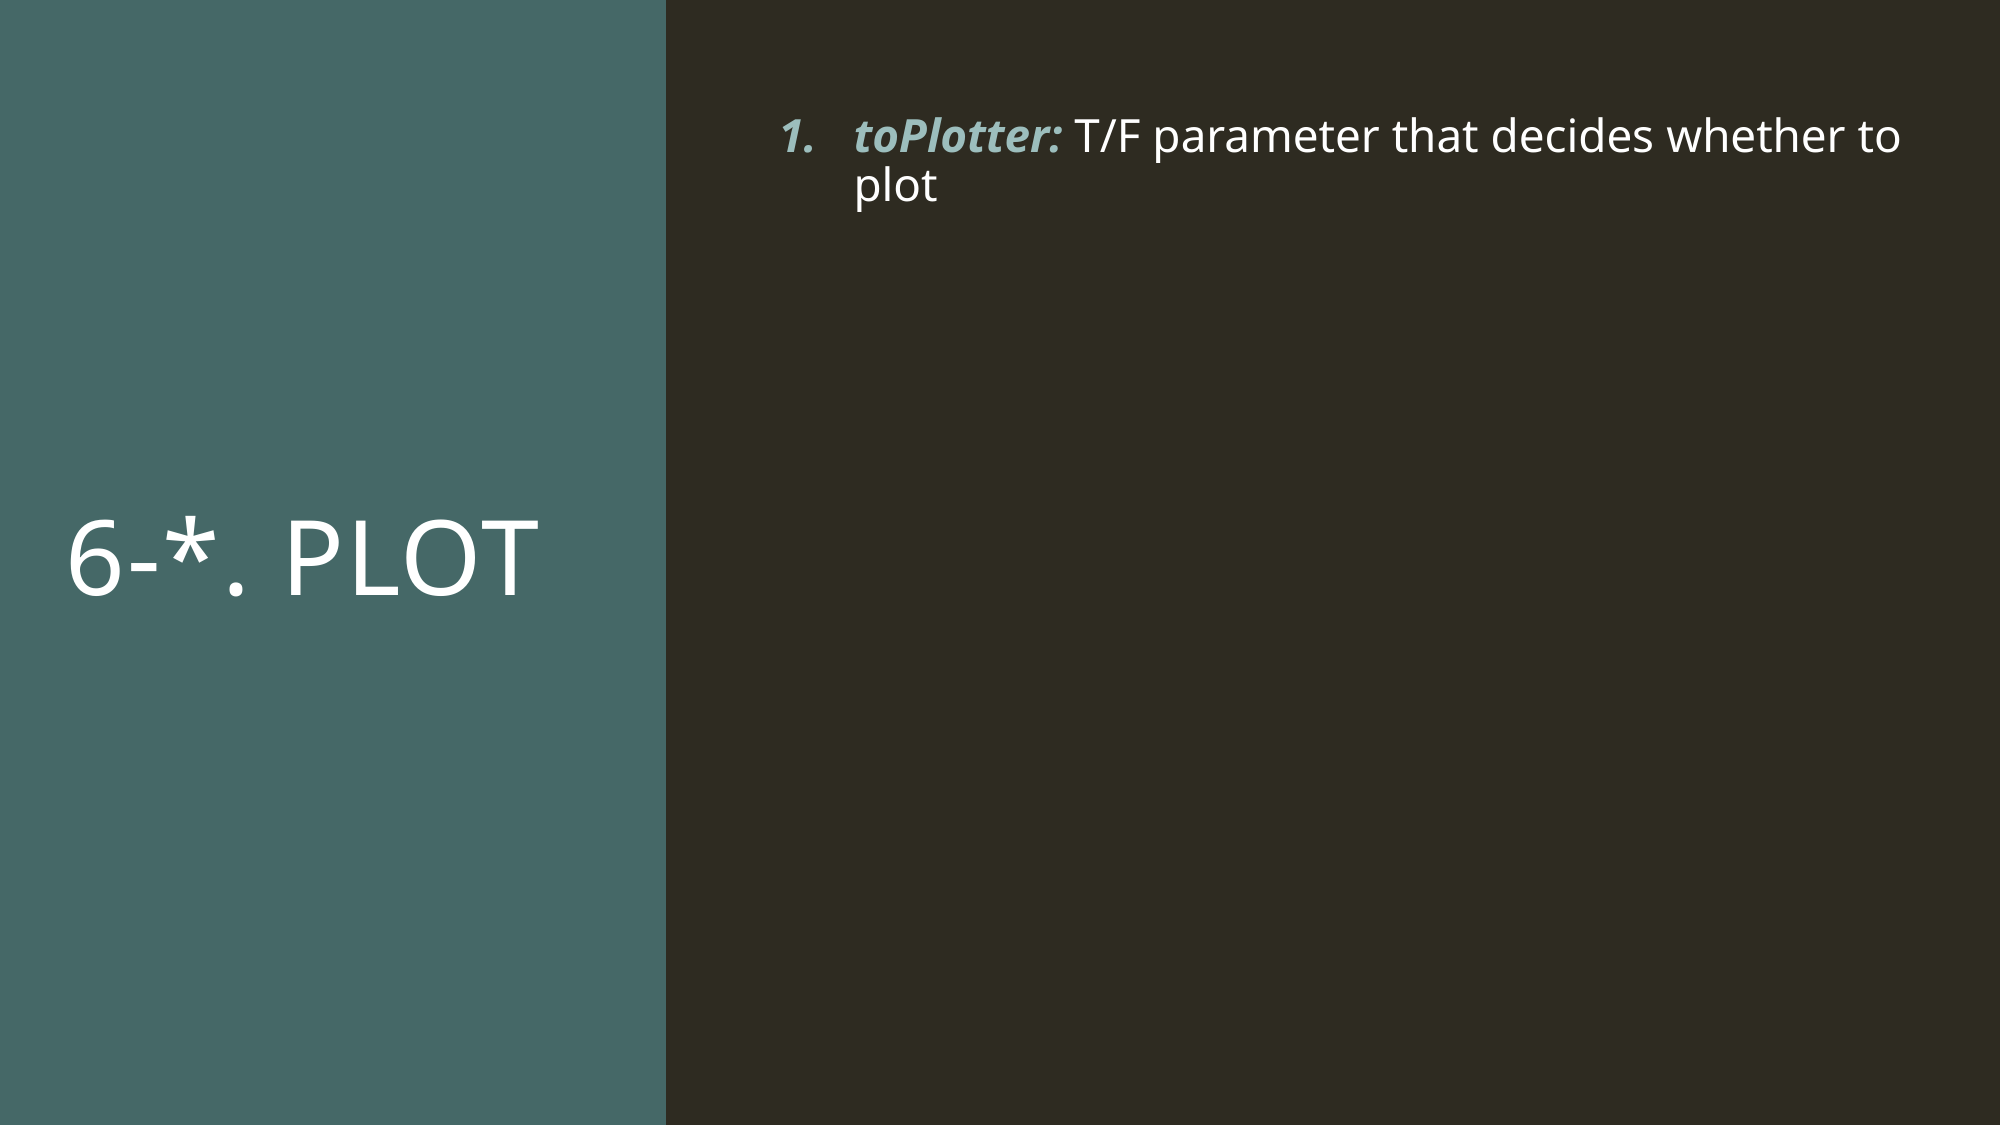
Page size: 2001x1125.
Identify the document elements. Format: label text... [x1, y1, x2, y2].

title 6-*. Plot [50, 104, 614, 1026]
list toPlotter: T/F parameter that decides whether to plot [770, 104, 1948, 720]
text_box [0, 0, 667, 1125]
